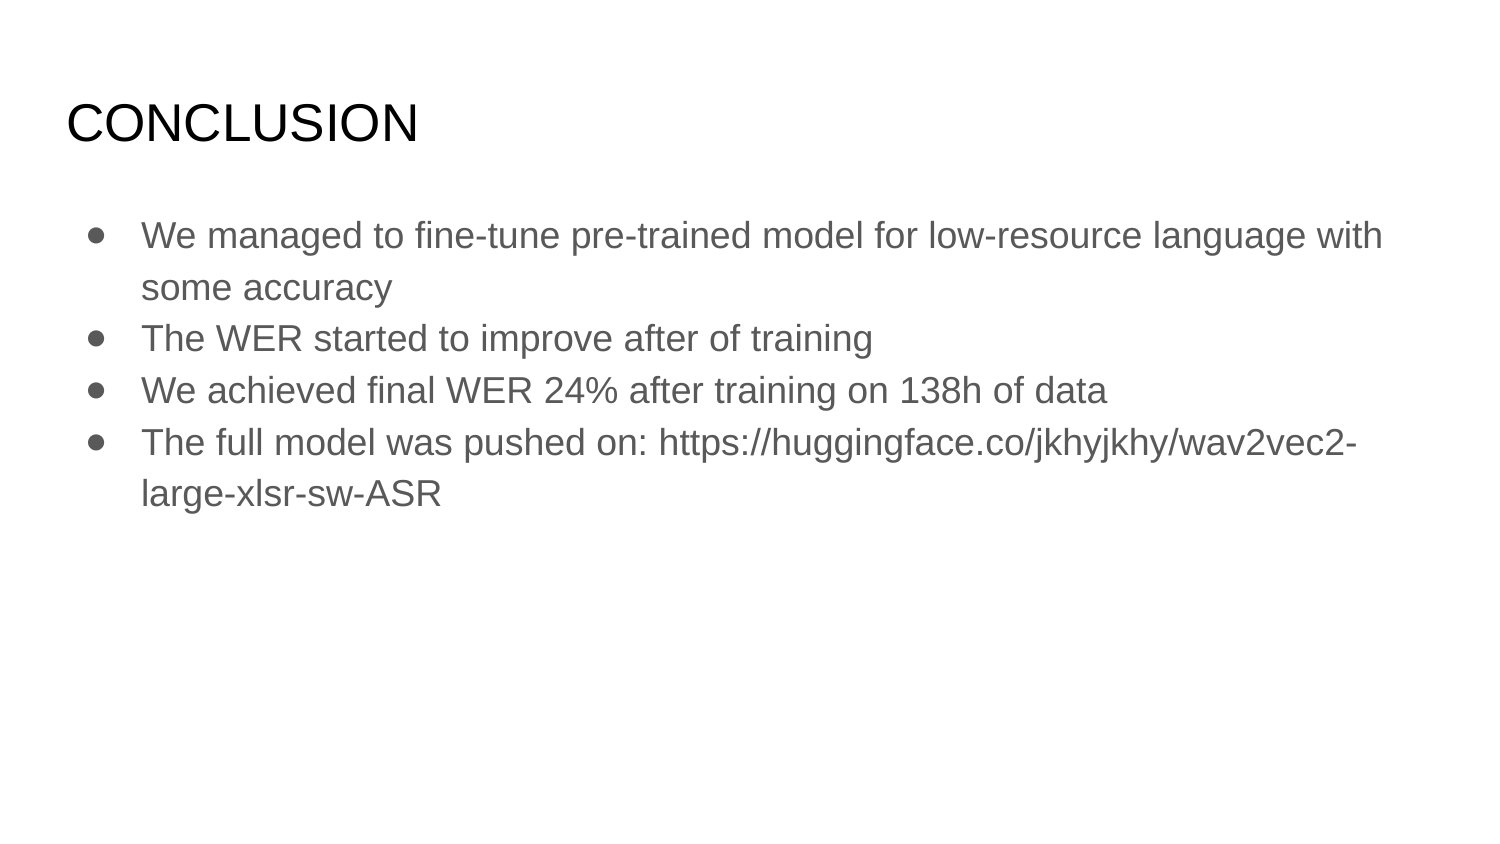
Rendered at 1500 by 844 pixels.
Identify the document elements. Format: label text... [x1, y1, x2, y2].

title CONCLUSION [51, 72, 1449, 167]
list We managed to fine-tune pre-trained model for low-resource language with some accuracy The WER started to improve after of training We achieved final WER 24% after training on 138h of data The full model was pushed on: https://huggingface.co/jkhyjkhy/wav2vec2-large-xlsr-sw-ASR [51, 189, 1449, 750]
